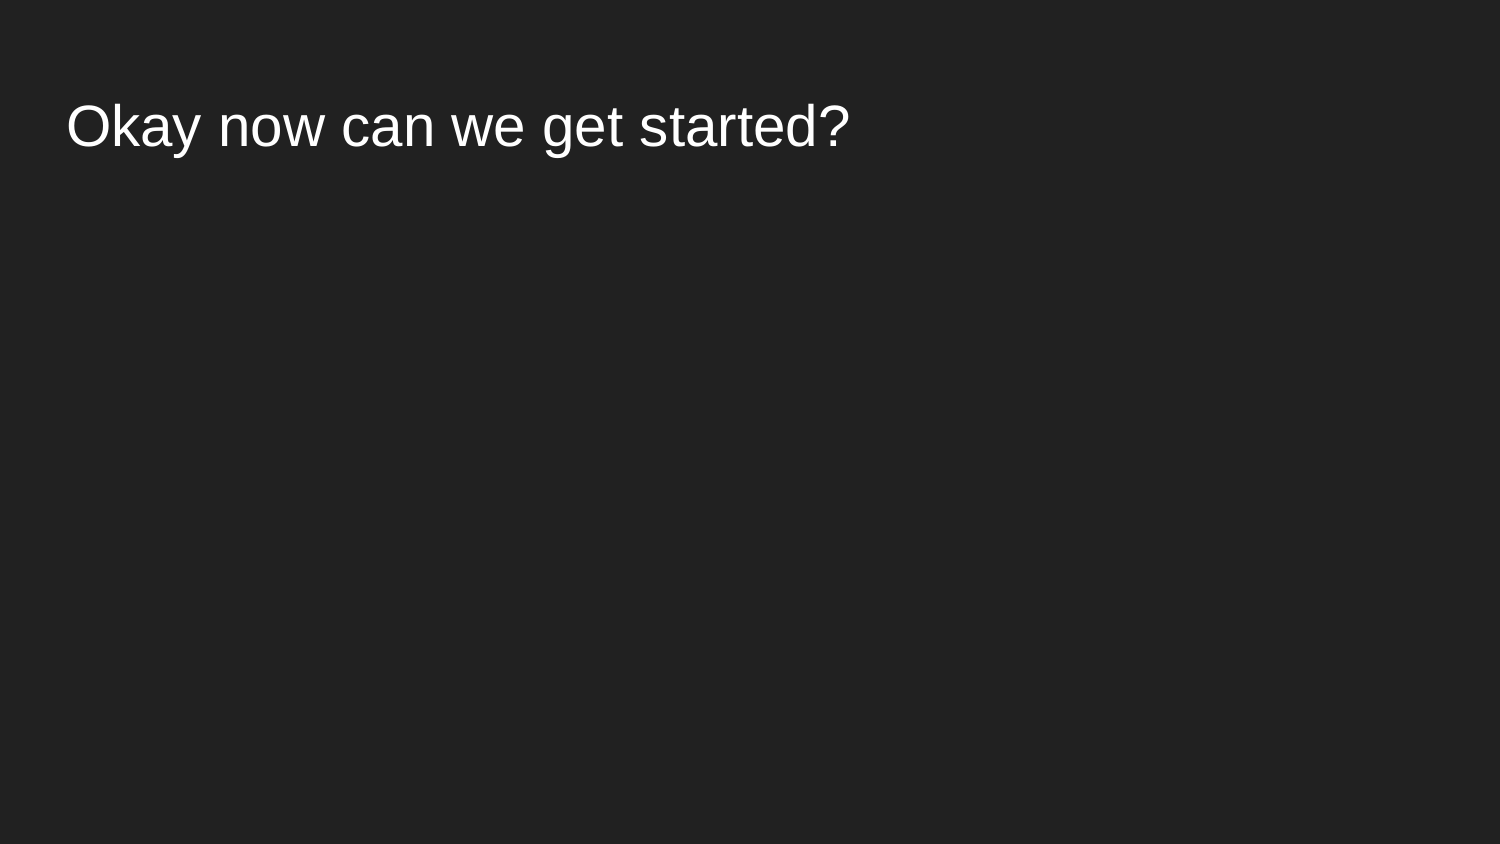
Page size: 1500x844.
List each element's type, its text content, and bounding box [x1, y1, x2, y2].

title Okay now can we get started? [51, 72, 1449, 167]
